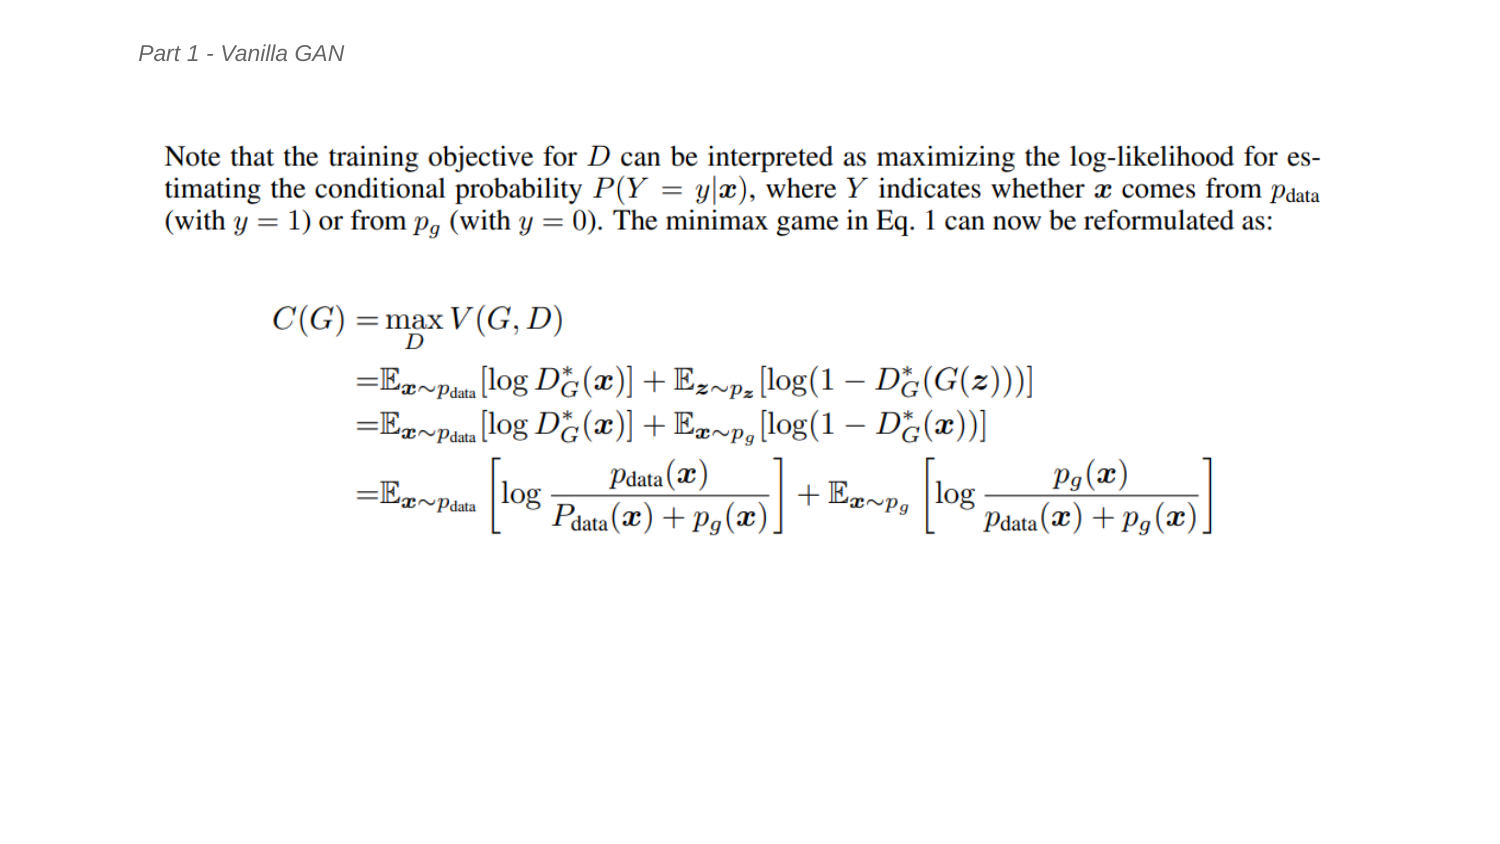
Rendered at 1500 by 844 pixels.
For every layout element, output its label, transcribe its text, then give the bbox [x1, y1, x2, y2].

picture [158, 136, 1342, 257]
picture [258, 293, 1261, 564]
text_box Part 1 - Vanilla GAN [123, 25, 1122, 53]
